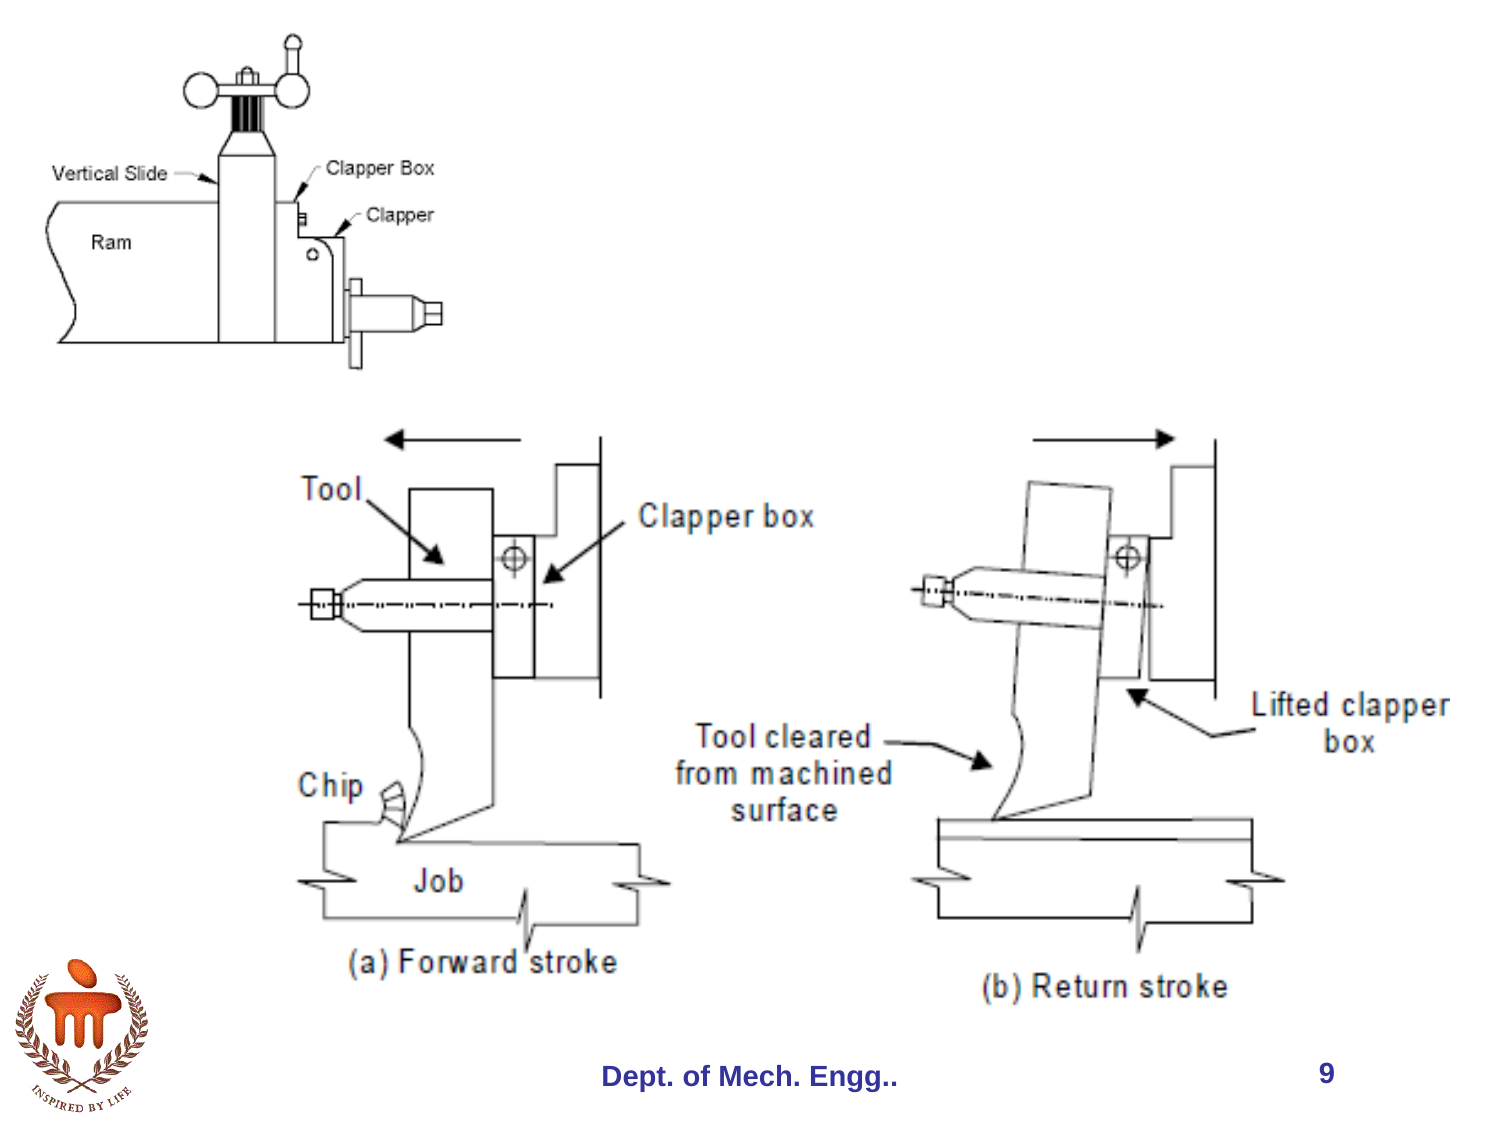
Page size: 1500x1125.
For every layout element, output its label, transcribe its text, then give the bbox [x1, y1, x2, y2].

footer Dept. of Mech. Engg.. [512, 1049, 988, 1103]
picture [0, 952, 157, 1118]
picture [24, 21, 470, 393]
slide_number 9 [999, 1046, 1351, 1125]
picture [191, 397, 1450, 1008]
